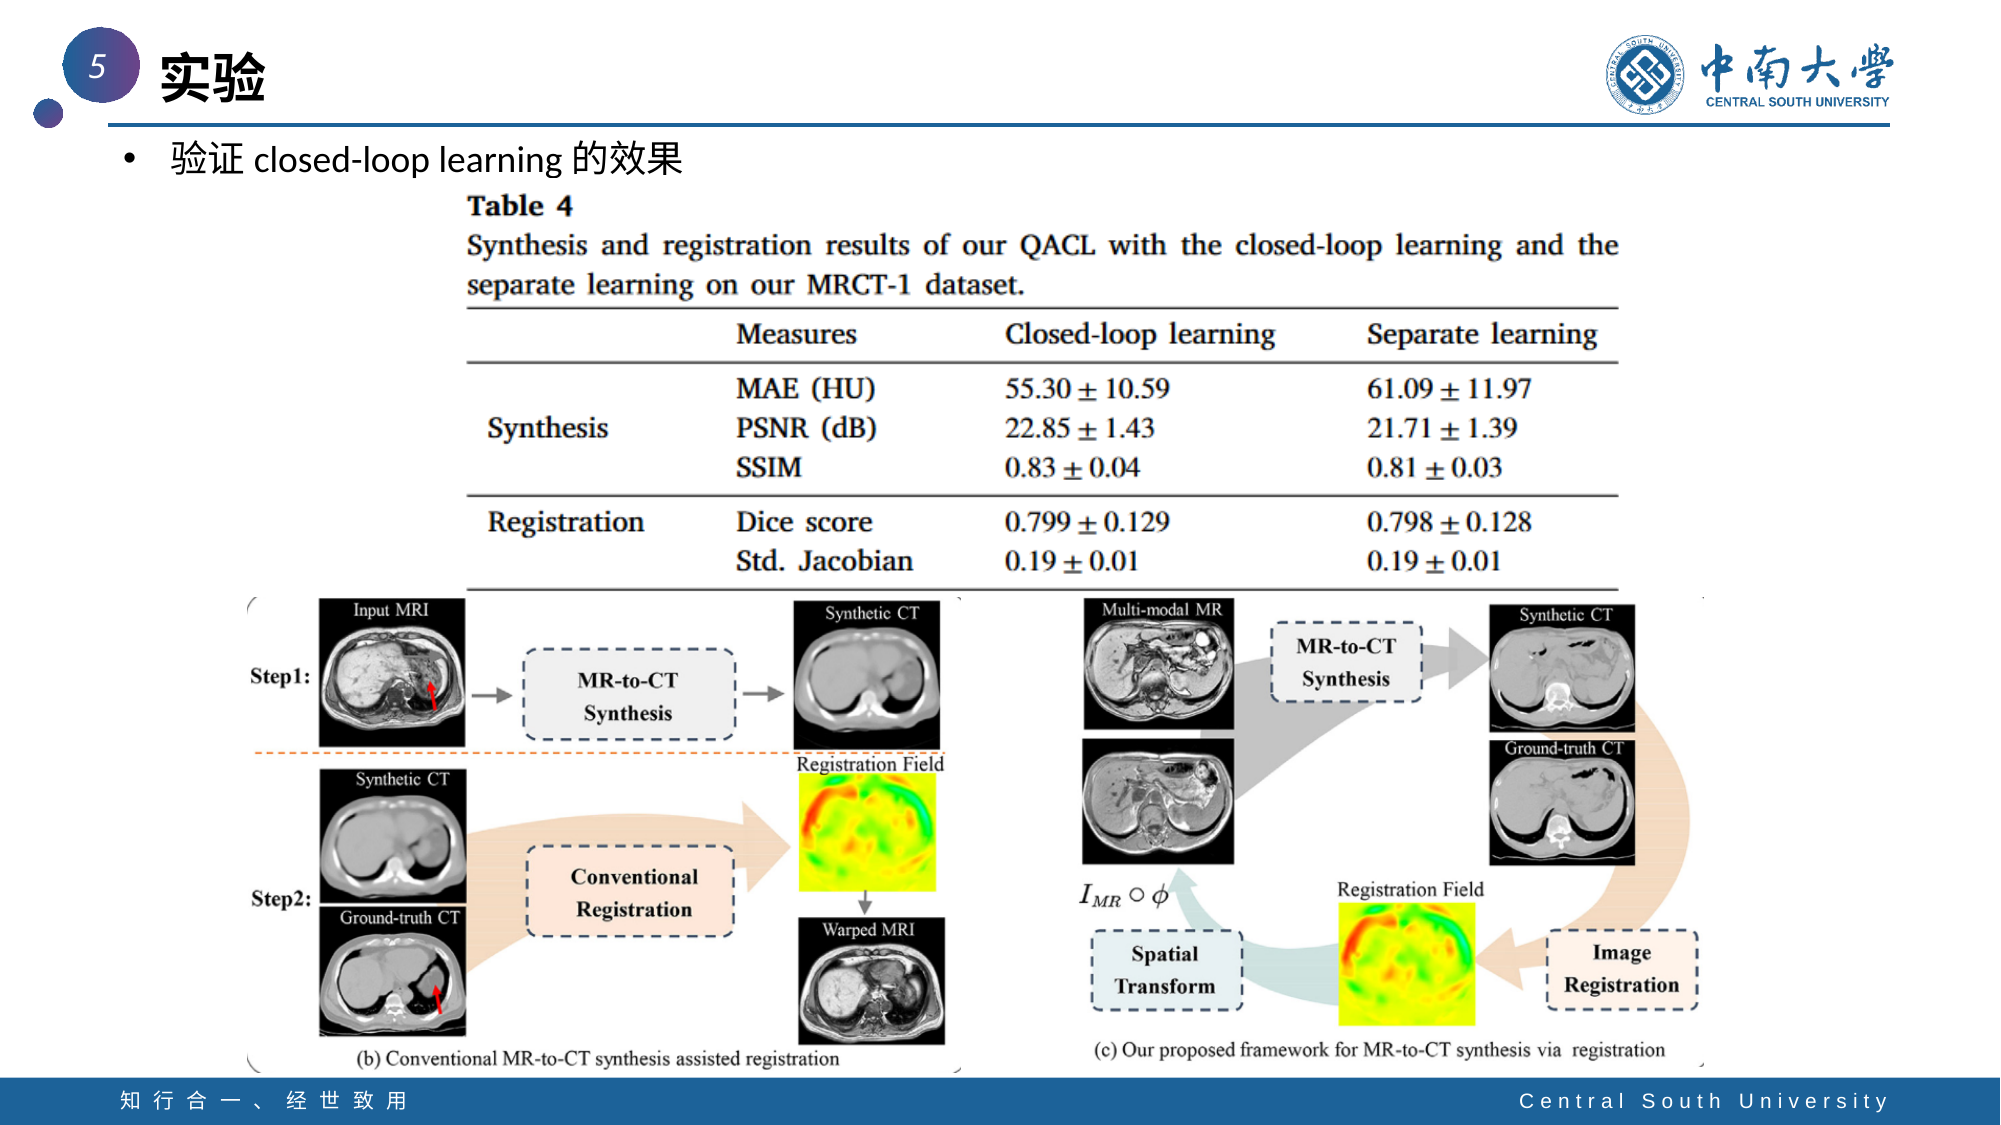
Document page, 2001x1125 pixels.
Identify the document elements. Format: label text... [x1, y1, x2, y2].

text_box Central South University [1504, 1080, 1902, 1120]
picture [1595, 28, 1907, 121]
text_box [0, 1077, 2000, 1125]
picture [247, 178, 1704, 1073]
text_box 知行合一、经世致用 [105, 1080, 423, 1120]
text_box 验证closed-loop learning的效果 [108, 127, 987, 188]
text_box 实验 [158, 0, 1050, 118]
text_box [33, 26, 153, 128]
